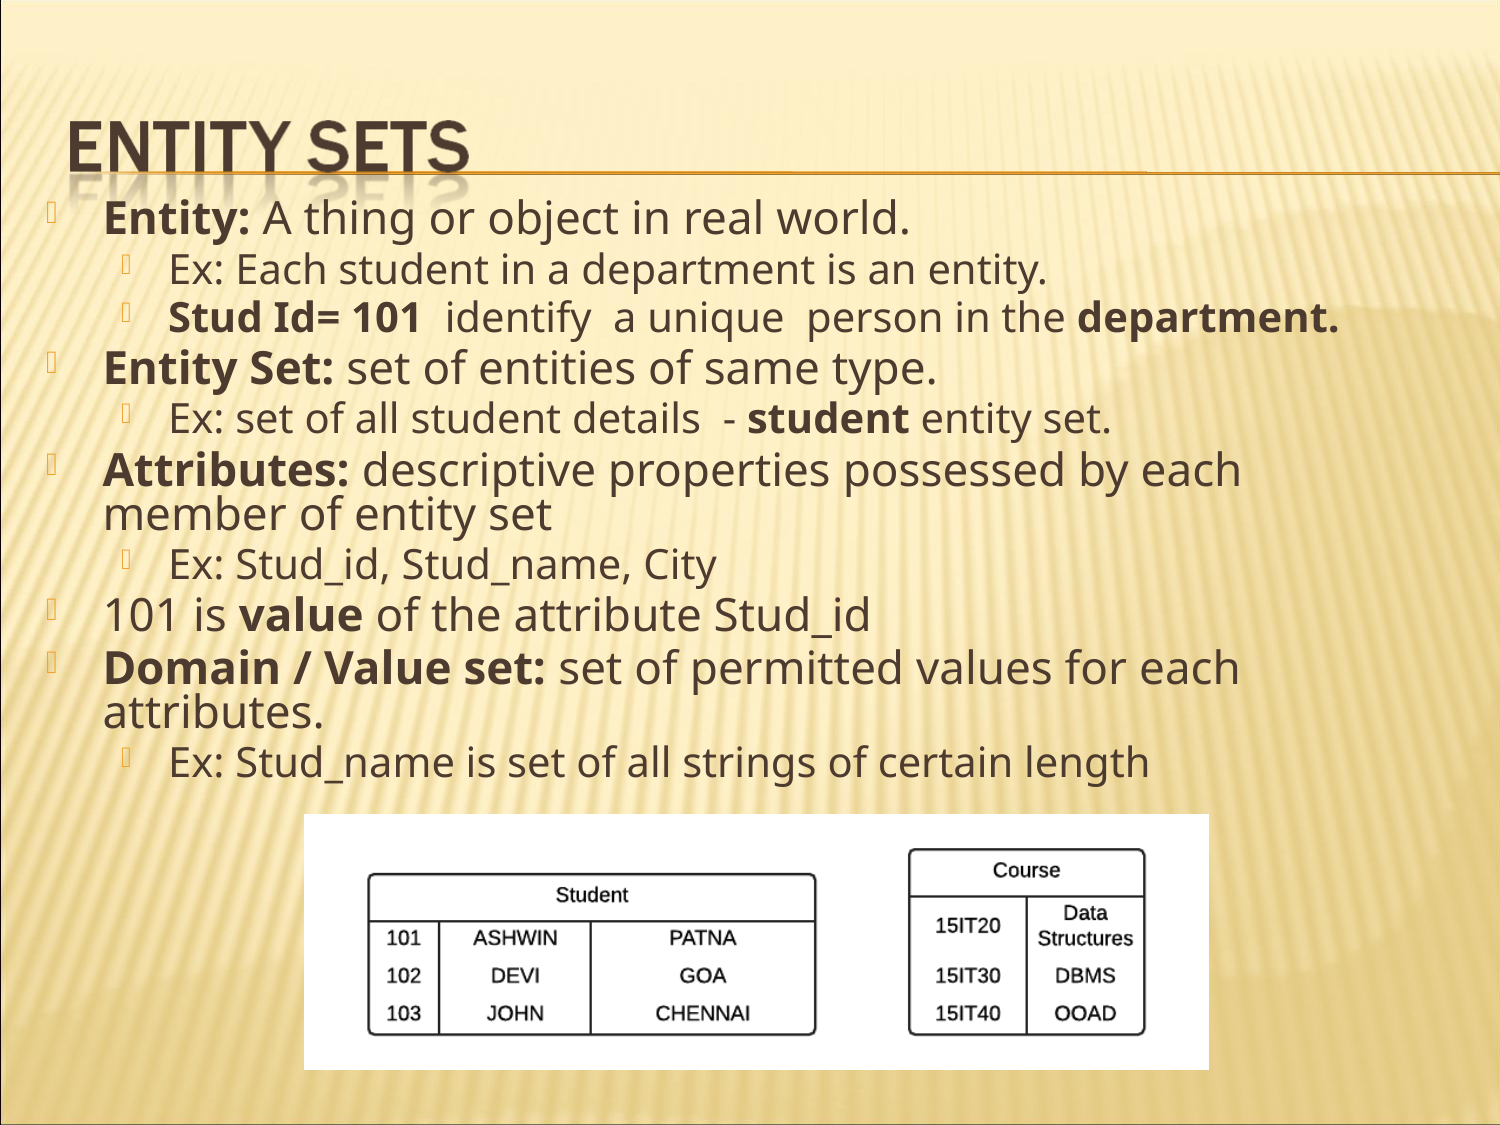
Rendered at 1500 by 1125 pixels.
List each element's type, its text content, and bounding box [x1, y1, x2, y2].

picture [0, 0, 1500, 1125]
list Entity: A thing or object in real world. Ex: Each student in a department is an entity. Stud Id= 101 identify a unique person in the department. Entity Set: set of entities of same type. Ex: set of all student details - student entity set. Attributes: descriptive properties possessed by each member of entity set Ex: Stud_id, Stud_name, City 101 is value of the attribute Stud_id Domain / Value set: set of permitted values for each attributes. Ex: Stud_name is set of all strings of certain length [31, 263, 1452, 823]
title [16, 73, 1476, 263]
